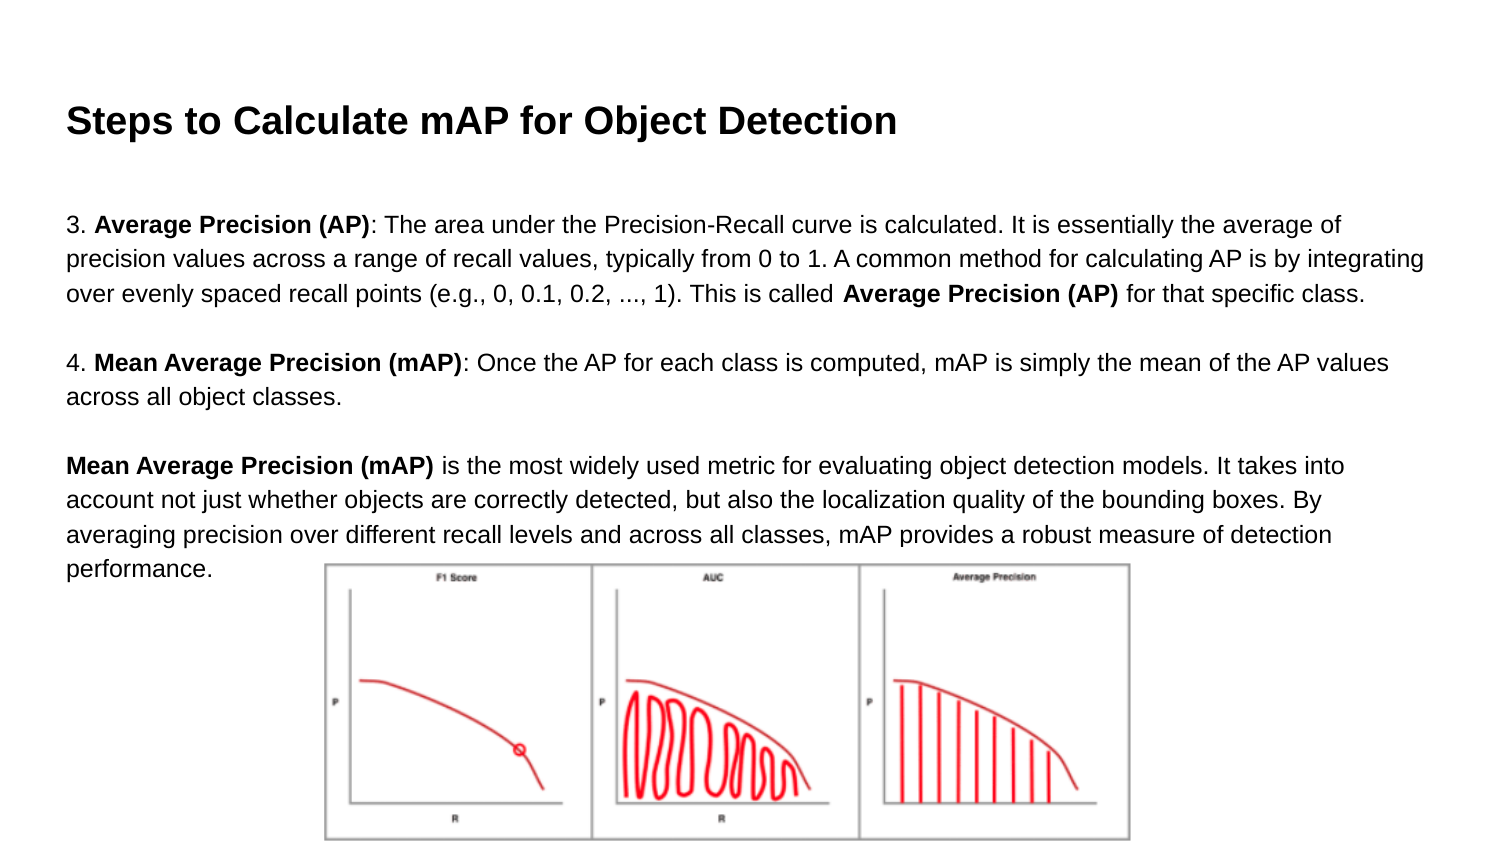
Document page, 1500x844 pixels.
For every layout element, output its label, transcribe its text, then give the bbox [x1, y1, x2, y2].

list 3. Average Precision (AP): The area under the Precision-Recall curve is calculated. It is essentially the average of precision values across a range of recall values, typically from 0 to 1. A common method for calculating AP is by integrating over evenly spaced recall points (e.g., 0, 0.1, 0.2, ..., 1). This is called Average Precision (AP) for that specific class. 4. Mean Average Precision (mAP): Once the AP for each class is computed, mAP is simply the mean of the AP values across all object classes. Mean Average Precision (mAP) is the most widely used metric for evaluating object detection models. It takes into account not just whether objects are correctly detected, but also the localization quality of the bounding boxes. By averaging precision over different recall levels and across all classes, mAP provides a robust measure of detection performance. [51, 189, 1449, 750]
picture [261, 547, 1201, 844]
title Steps to Calculate mAP for Object Detection [51, 72, 1449, 167]
